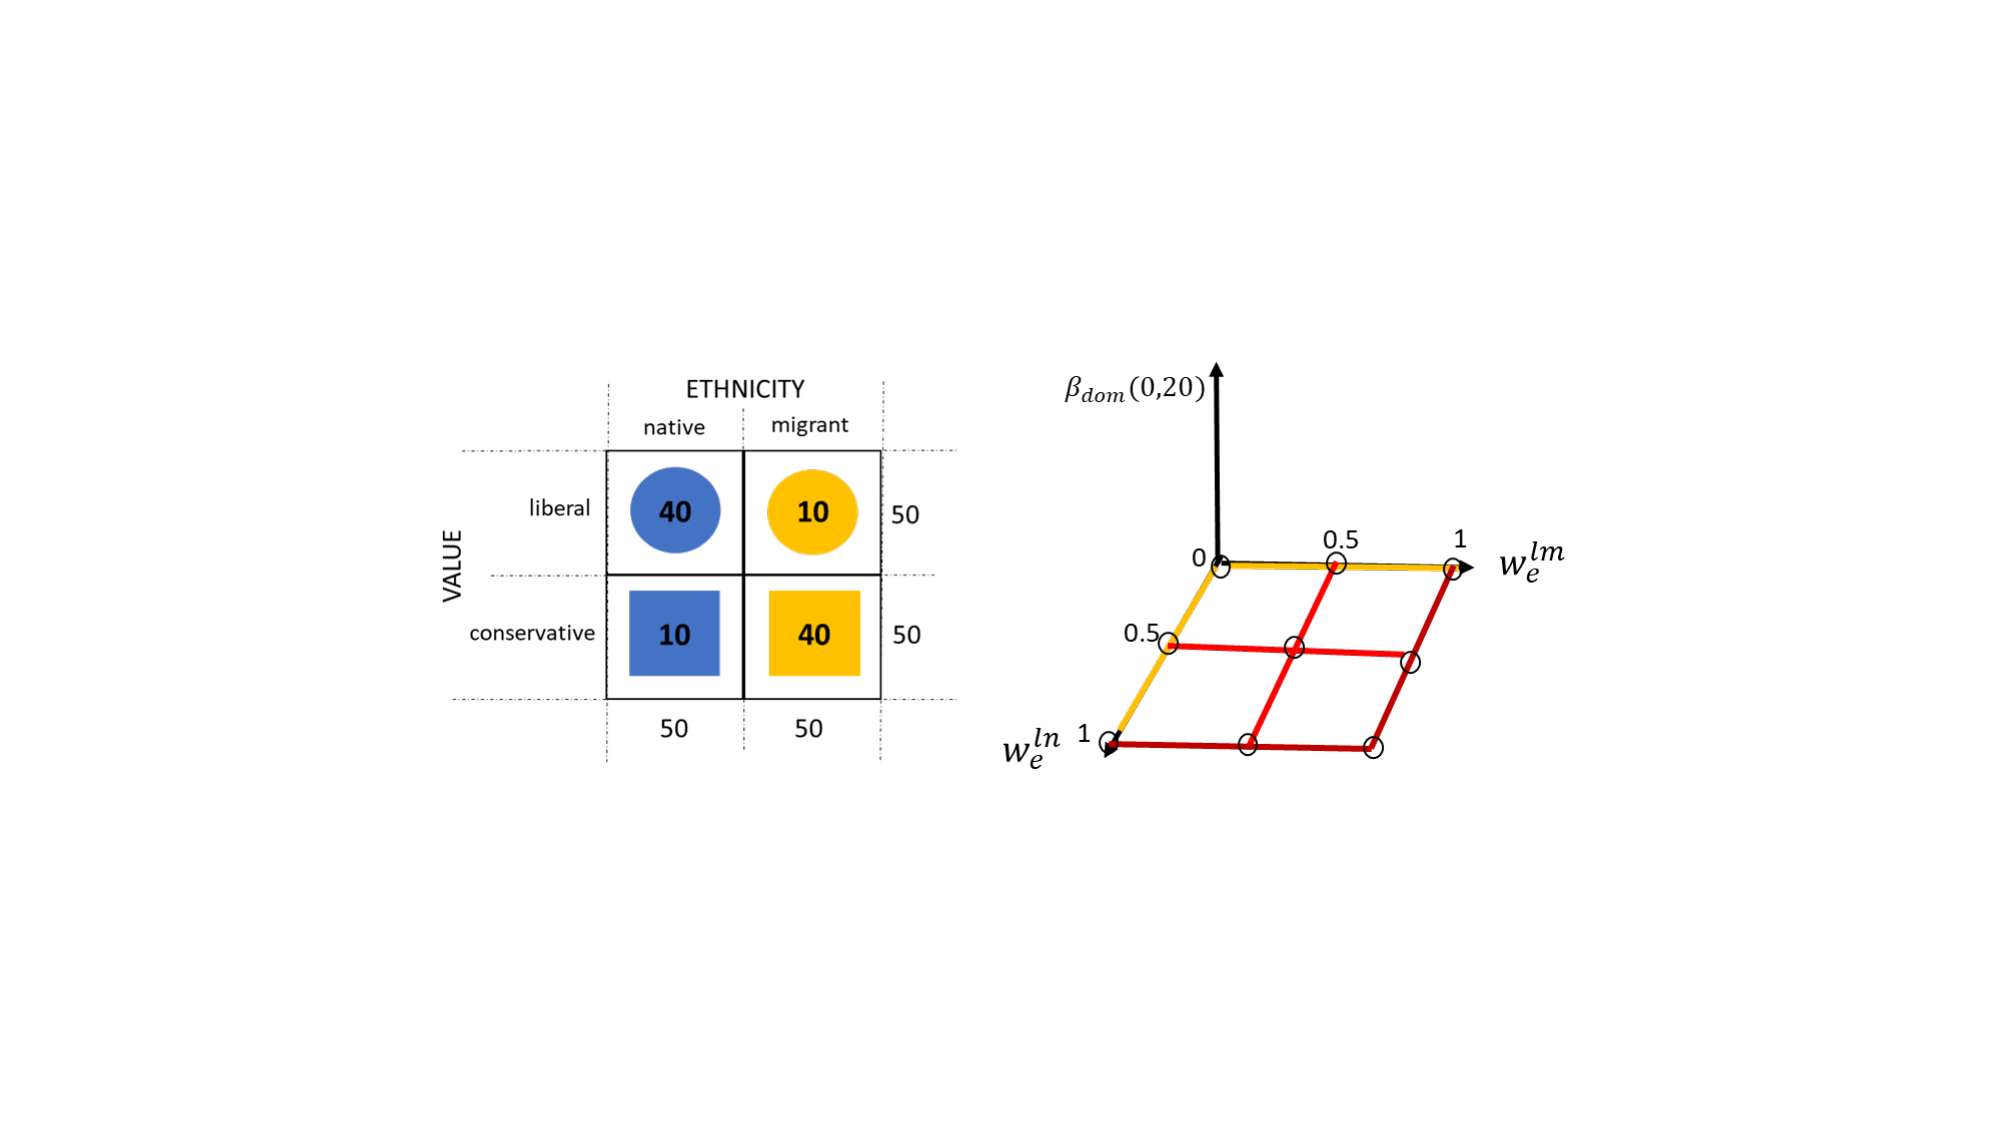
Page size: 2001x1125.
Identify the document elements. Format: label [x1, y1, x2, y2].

picture [425, 346, 1575, 779]
